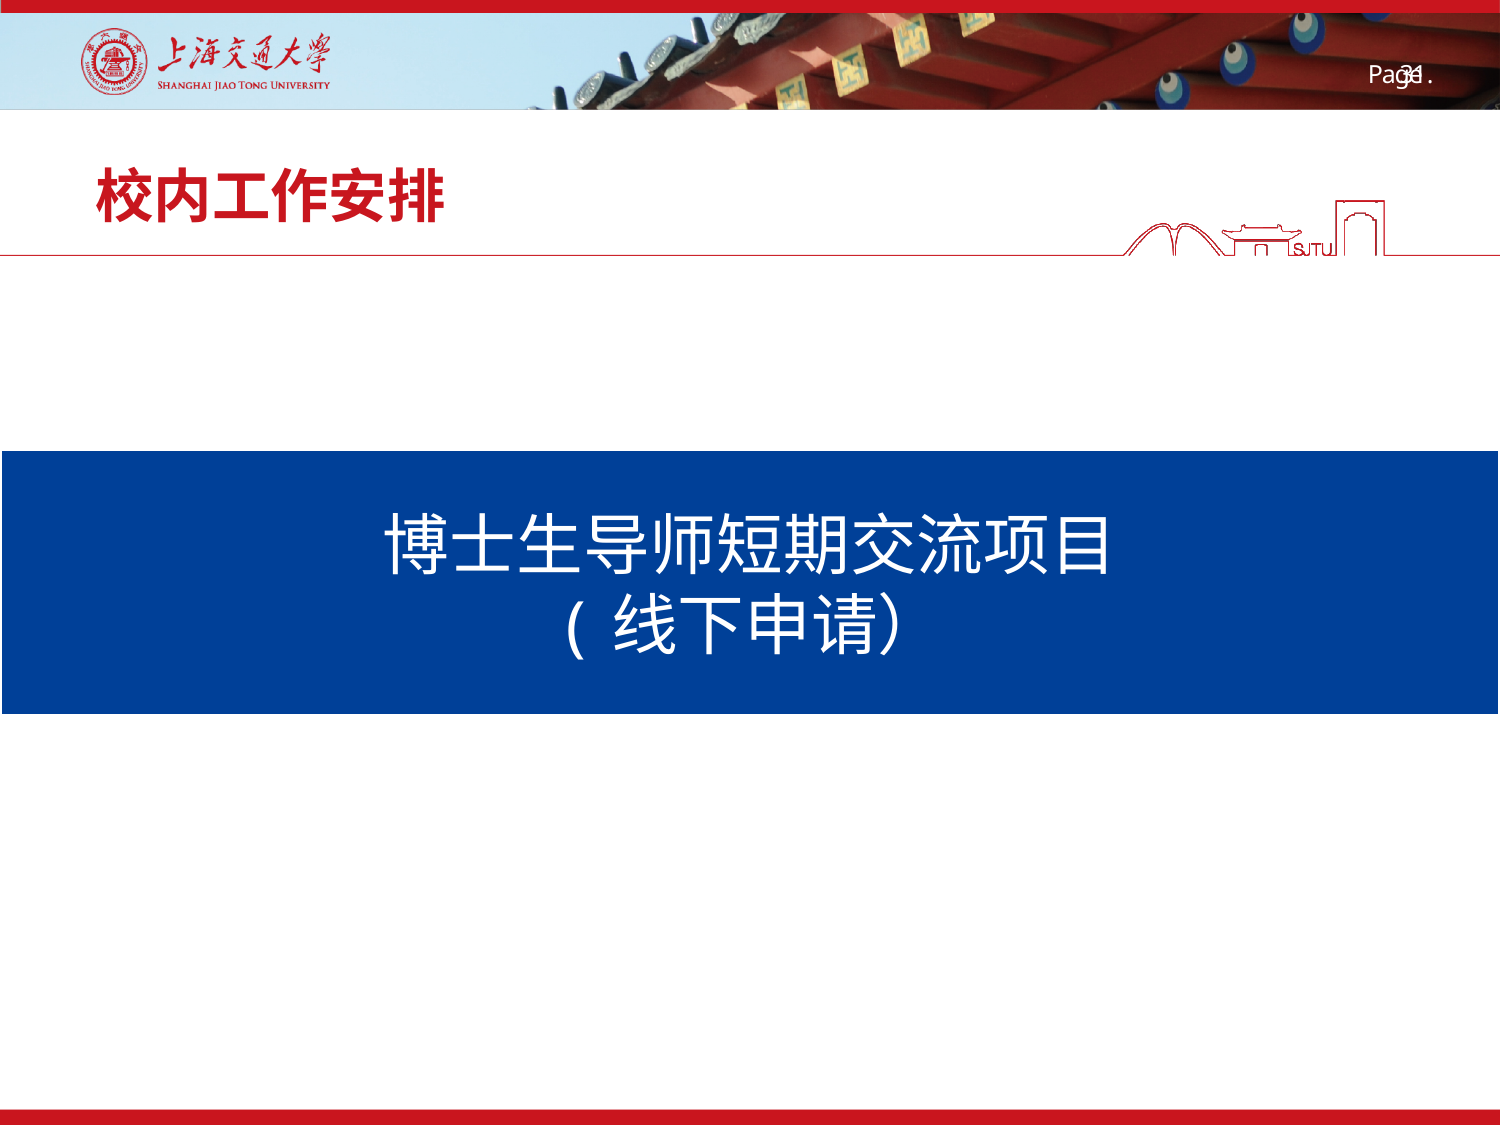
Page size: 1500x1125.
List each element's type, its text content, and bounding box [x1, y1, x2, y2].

title 校内工作安排 [81, 160, 1455, 255]
picture [0, 200, 1500, 256]
text_box 博士生导师短期交流项目 (线下申请） [0, 448, 1500, 718]
picture [0, 0, 1500, 110]
